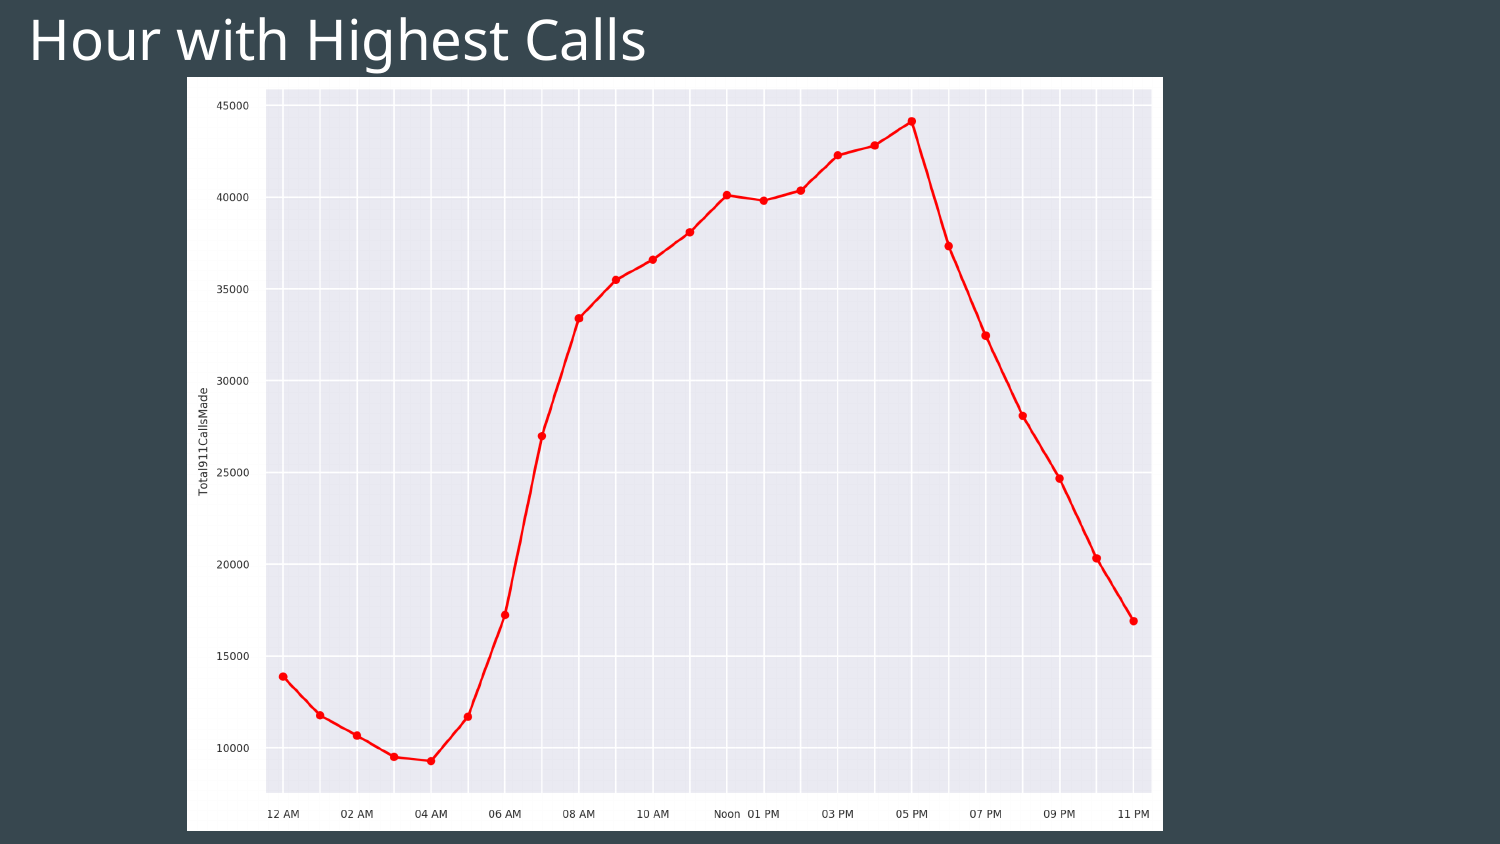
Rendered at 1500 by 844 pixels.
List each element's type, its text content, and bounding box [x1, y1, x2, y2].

title Hour with Highest Calls [13, 0, 1412, 84]
picture [187, 77, 1163, 831]
